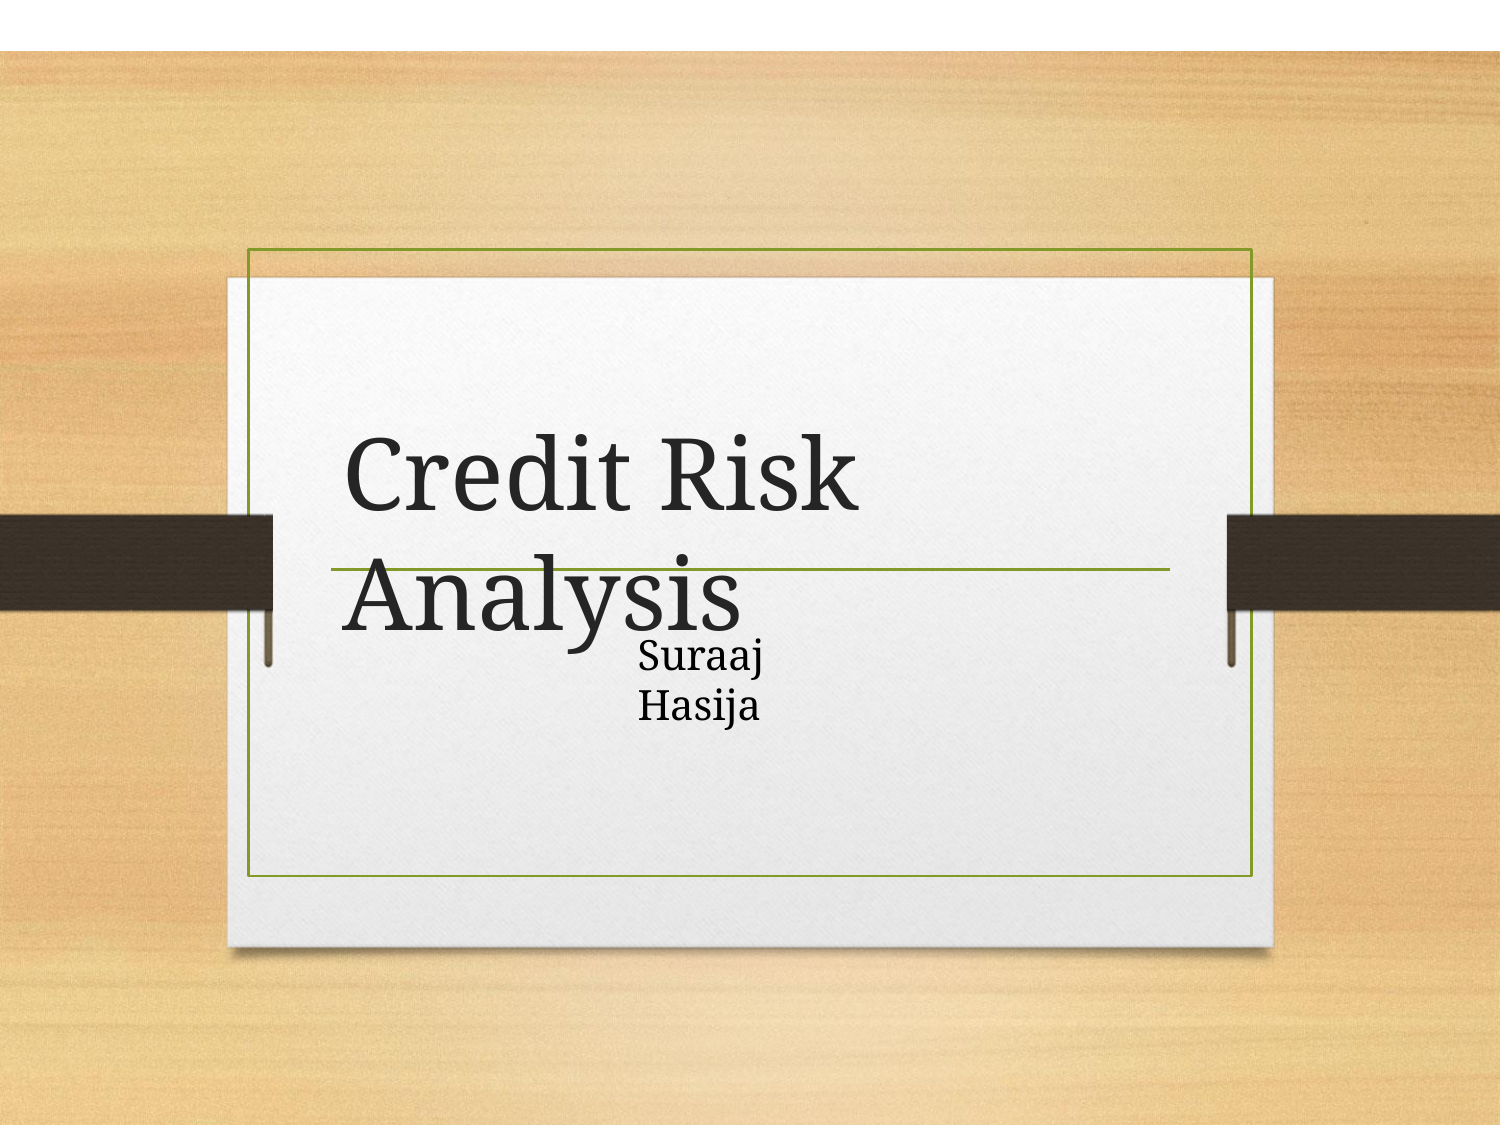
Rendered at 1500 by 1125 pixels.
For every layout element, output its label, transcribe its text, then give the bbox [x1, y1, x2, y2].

title Credit Risk Analysis [340, 408, 1161, 651]
text_box [0, 513, 273, 614]
text_box [248, 249, 1252, 876]
text_box [1226, 513, 1500, 614]
text_box [0, 51, 1500, 513]
text_box [0, 614, 1500, 1125]
text_box Suraaj Hasija [632, 604, 868, 729]
